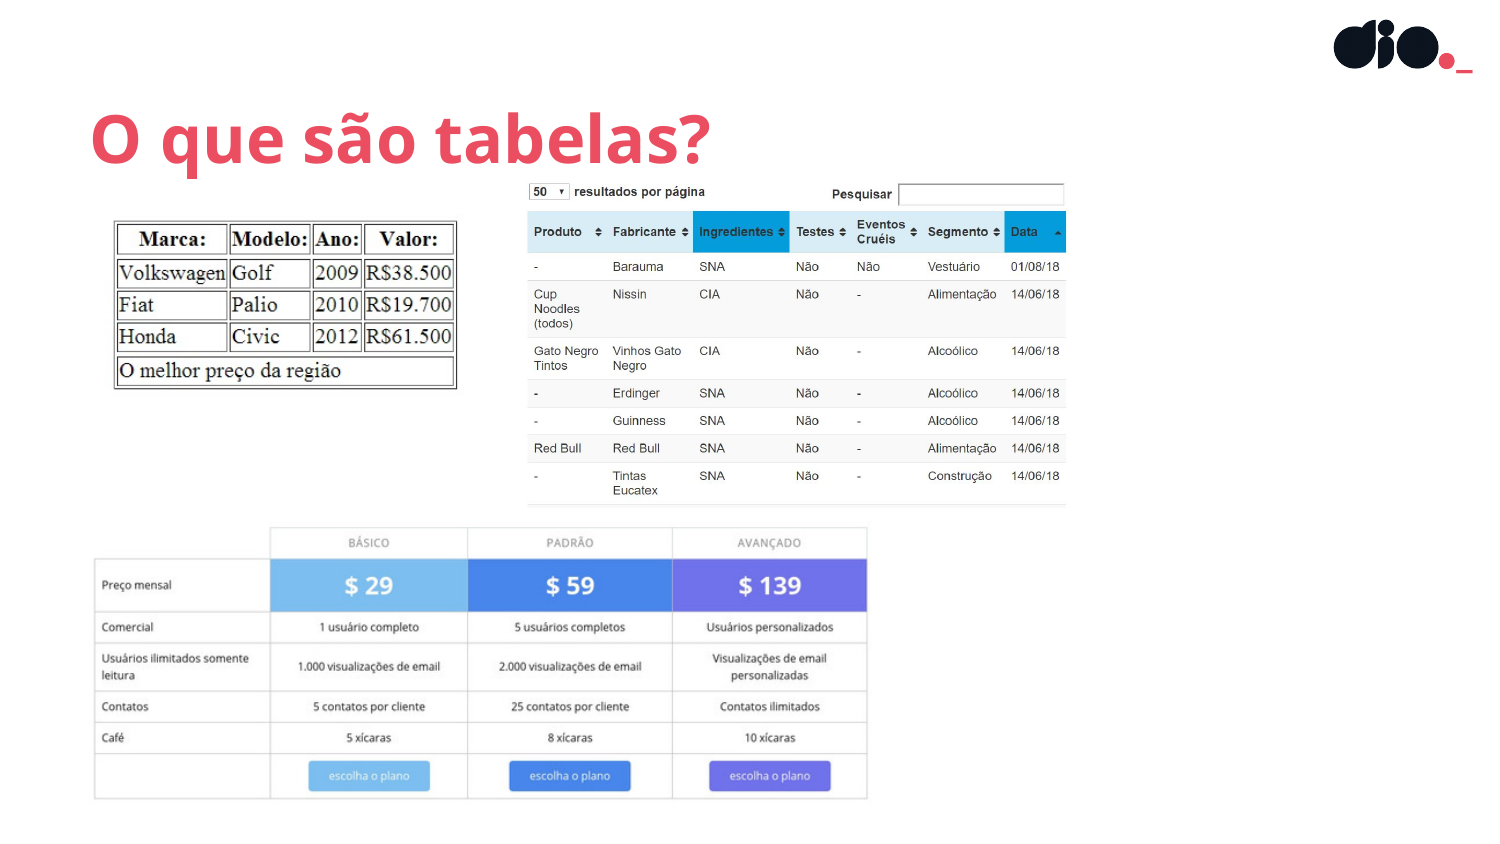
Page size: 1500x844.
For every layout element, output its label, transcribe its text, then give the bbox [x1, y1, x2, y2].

picture [517, 166, 1069, 509]
text_box O que são tabelas? [74, 61, 1390, 200]
picture [104, 213, 468, 398]
picture [1333, 19, 1473, 74]
picture [74, 513, 888, 819]
